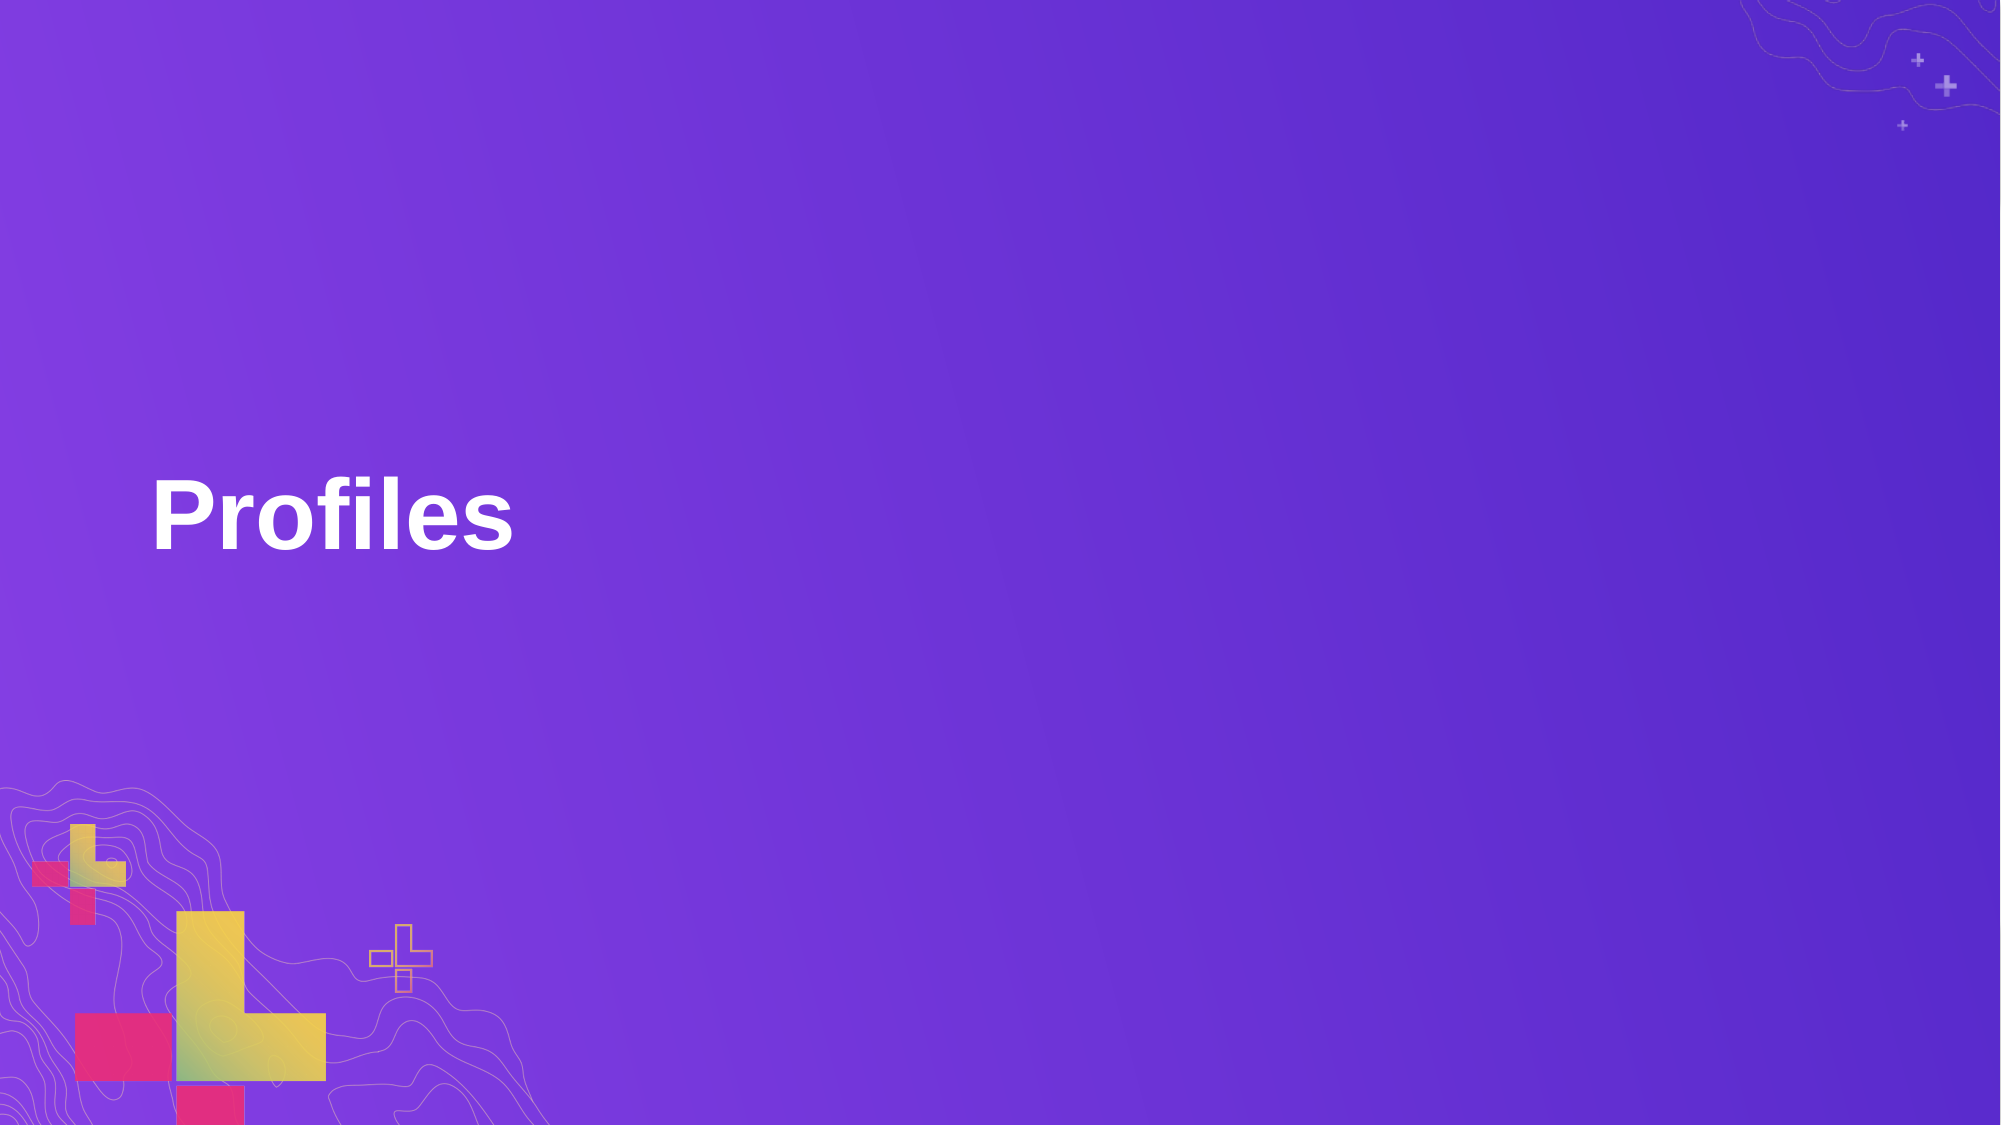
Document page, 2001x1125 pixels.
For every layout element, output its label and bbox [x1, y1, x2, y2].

text_box [0, 0, 2000, 1125]
